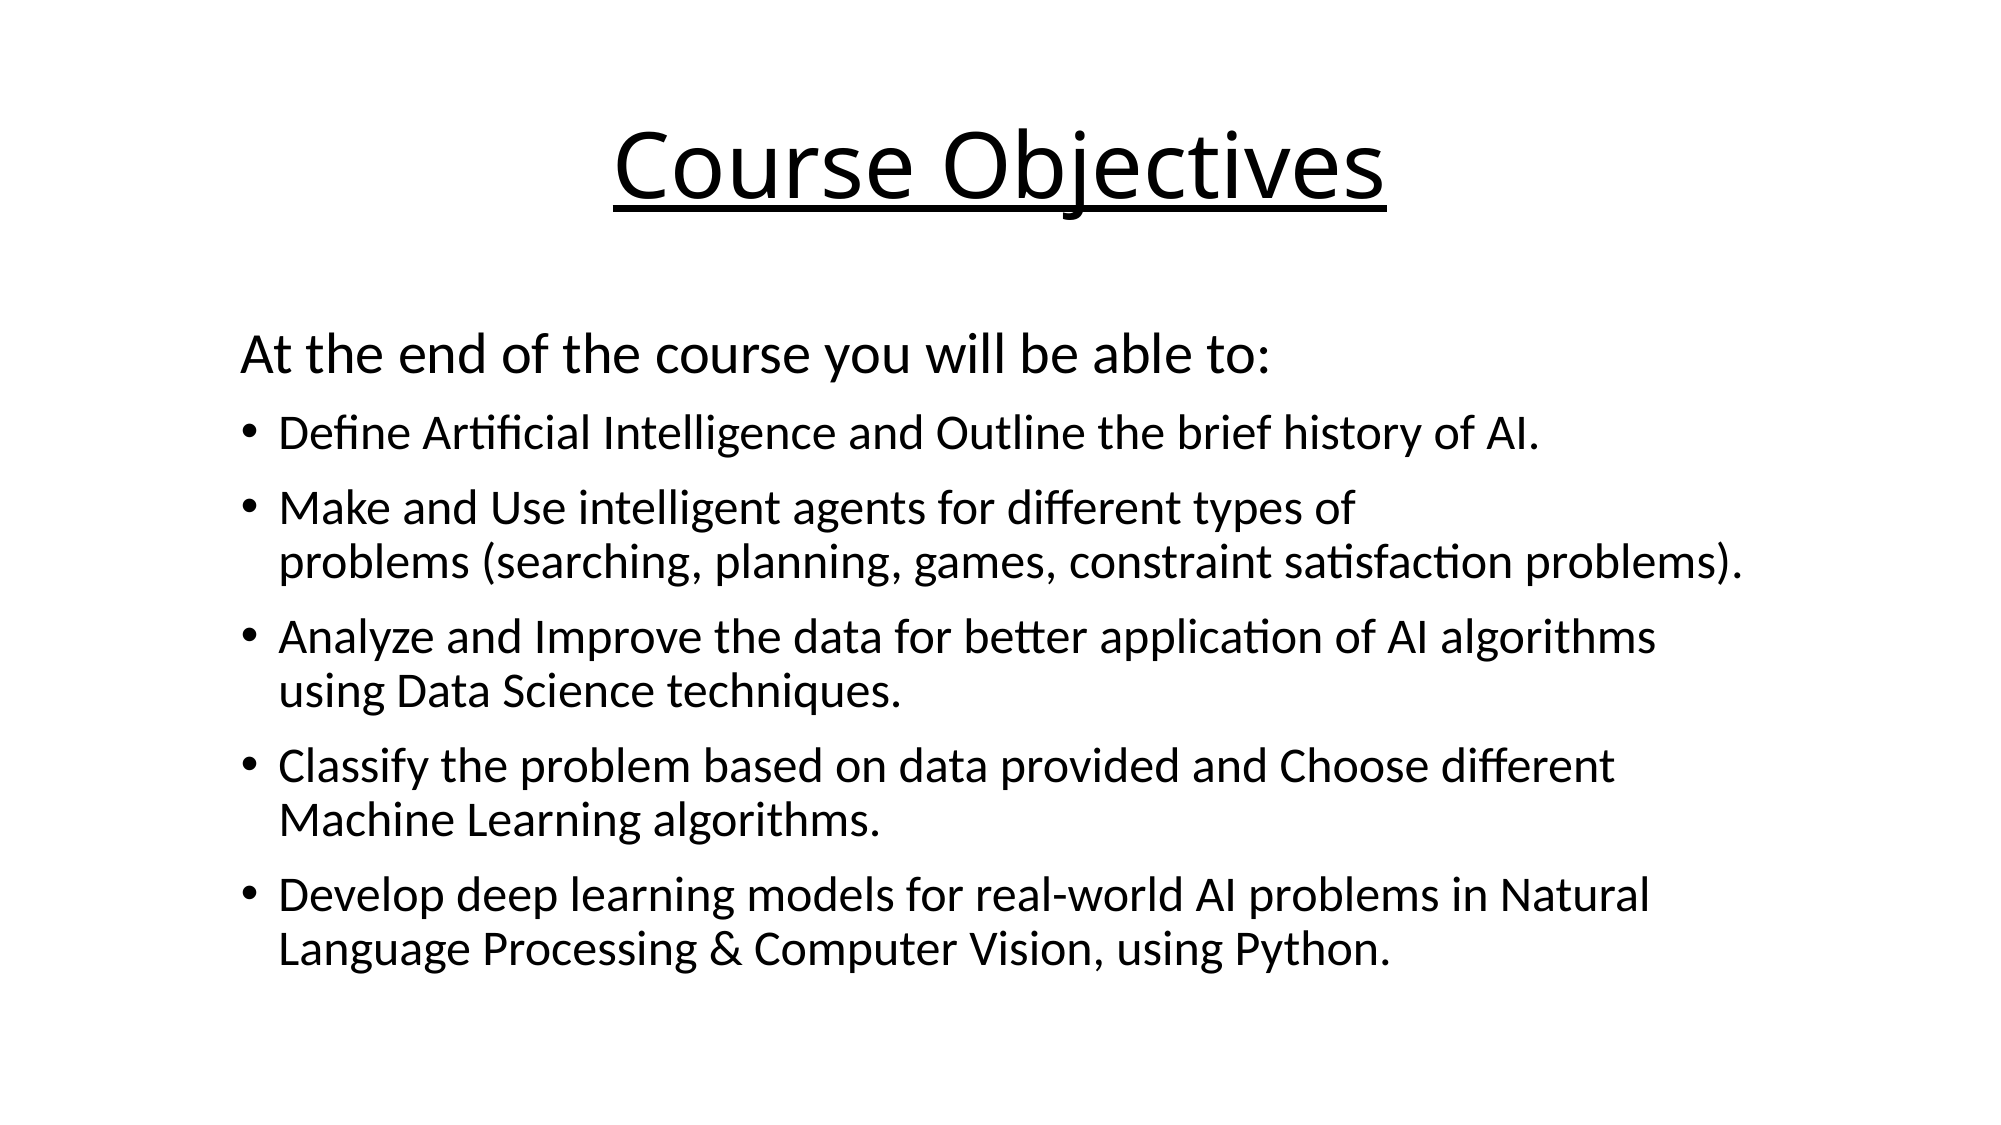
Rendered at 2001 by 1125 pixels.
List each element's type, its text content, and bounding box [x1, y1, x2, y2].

title Course Objectives [137, 59, 1863, 278]
list At the end of the course you will be able to: Define Artificial Intelligence and Outline the brief history of AI. Make and Use intelligent agents for different types of problems (searching, planning, games, constraint satisfaction problems). Analyze and Improve the data for better application of AI algorithms using Data Science techniques. Classify the problem based on data provided and Choose different Machine Learning algorithms. Develop deep learning models for real-world AI problems in Natural Language Processing & Computer Vision, using Python. [225, 315, 1775, 1007]
